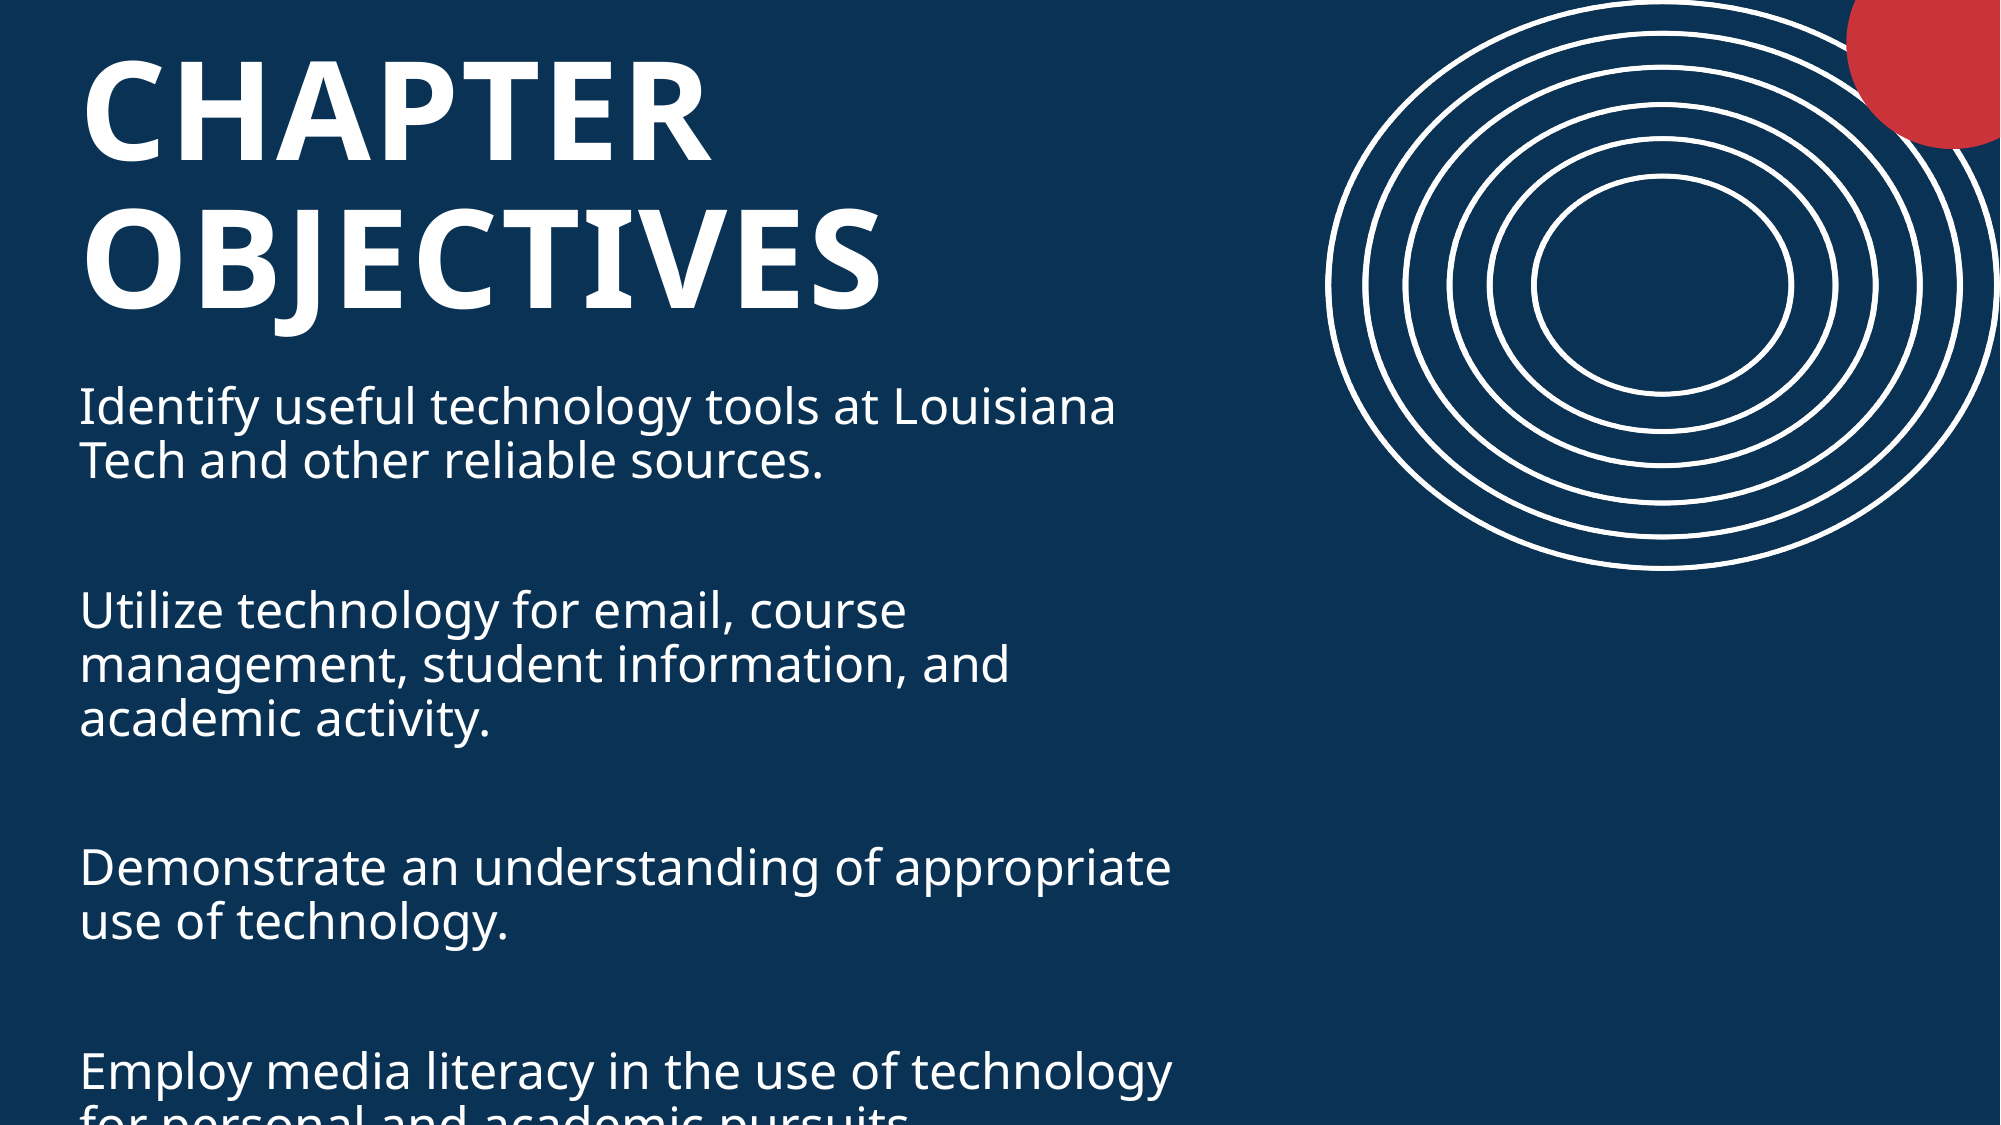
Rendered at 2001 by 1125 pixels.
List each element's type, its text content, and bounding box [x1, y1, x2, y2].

title CHAPTER OBJECTIVES [79, 41, 1130, 342]
list Identify useful technology tools at Louisiana Tech and other reliable sources. Utilize technology for email, course management, student information, and academic activity. Demonstrate an understanding of appropriate use of technology. Employ media literacy in the use of technology for personal and academic pursuits. [79, 373, 1228, 750]
picture [1325, 0, 2000, 571]
